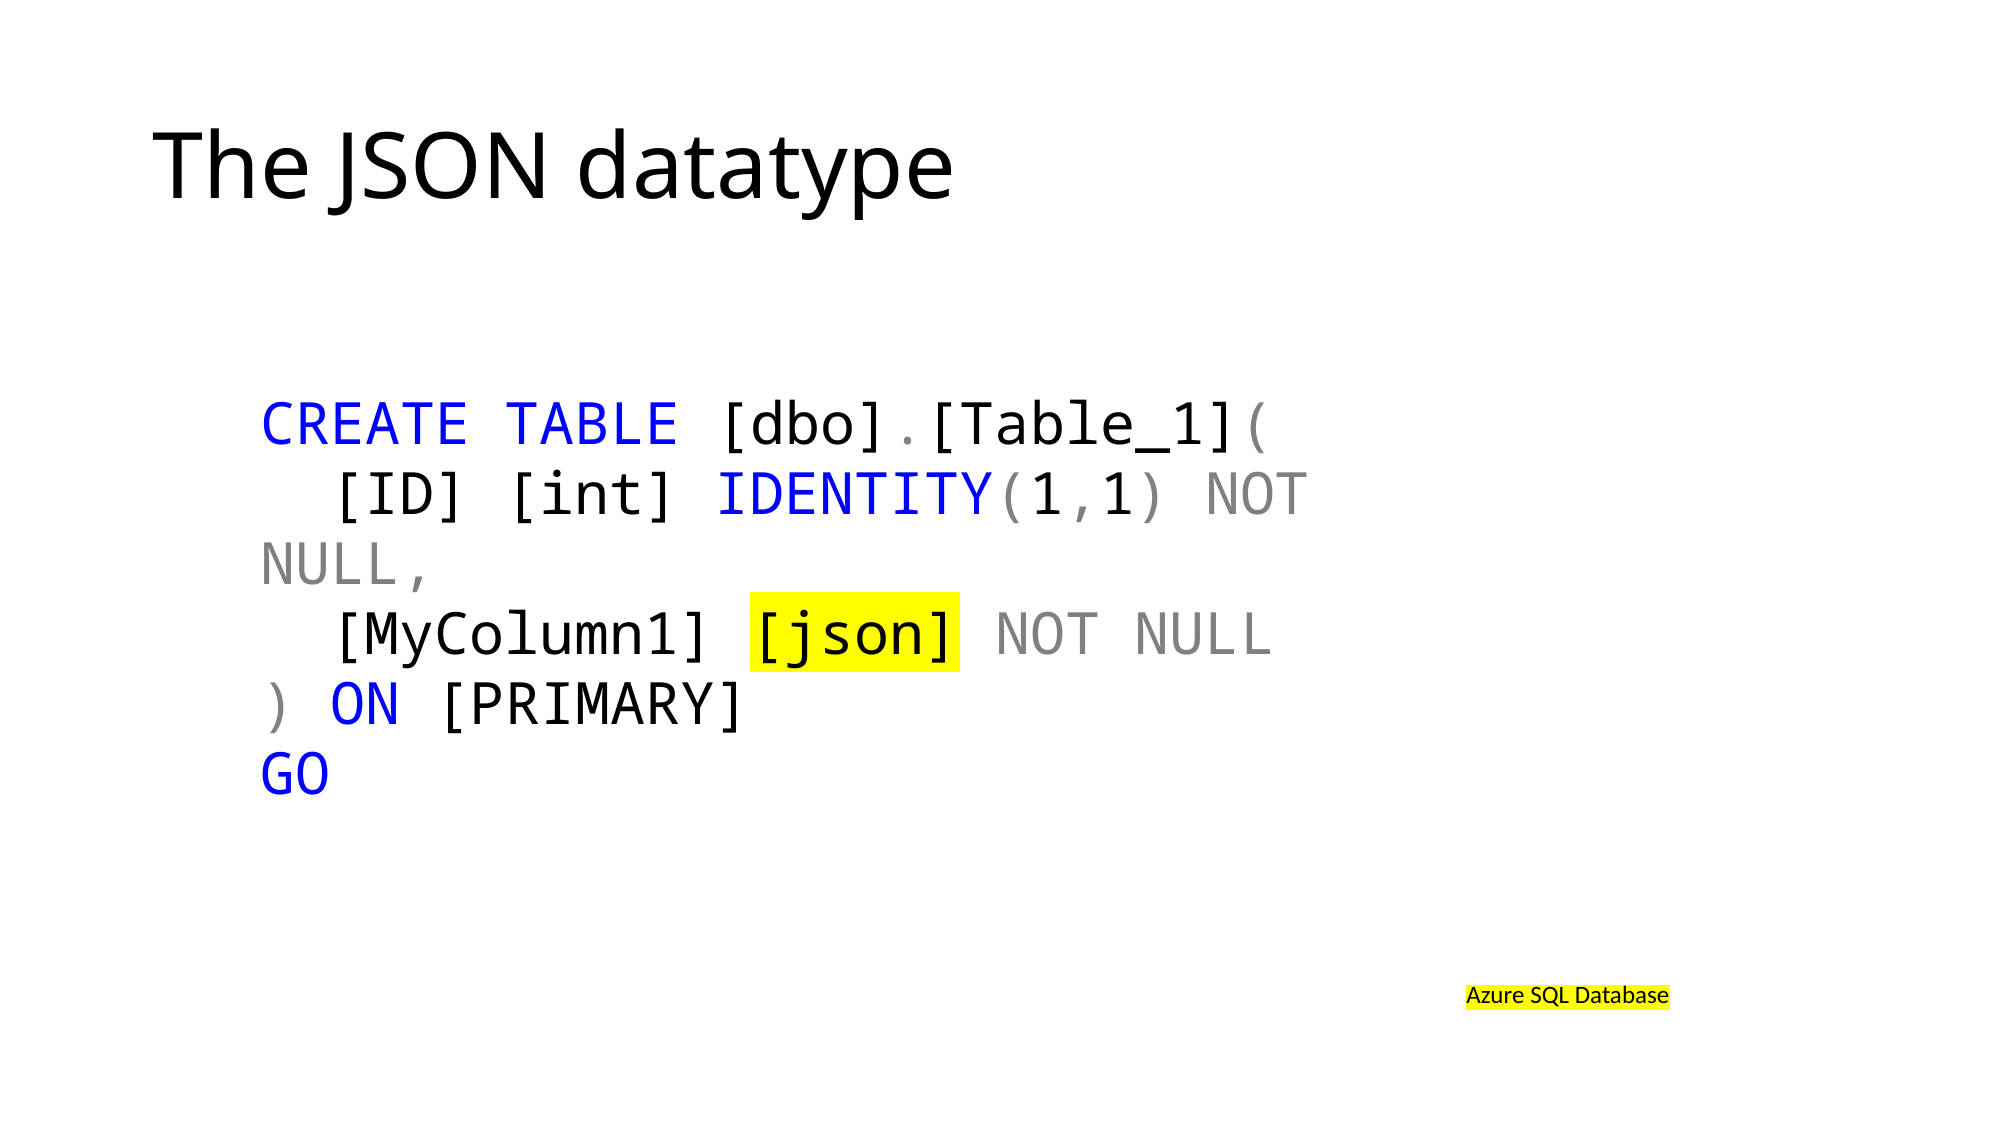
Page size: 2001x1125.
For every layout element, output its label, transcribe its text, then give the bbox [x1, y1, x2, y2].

text_box CREATE TABLE [dbo].[Table_1]( [ID] [int] IDENTITY(1,1) NOT NULL, [MyColumn1] [json] NOT NULL ) ON [PRIMARY] GO [245, 378, 1523, 814]
title The JSON datatype [137, 59, 1863, 278]
text_box Azure SQL Database [1451, 971, 1938, 1017]
